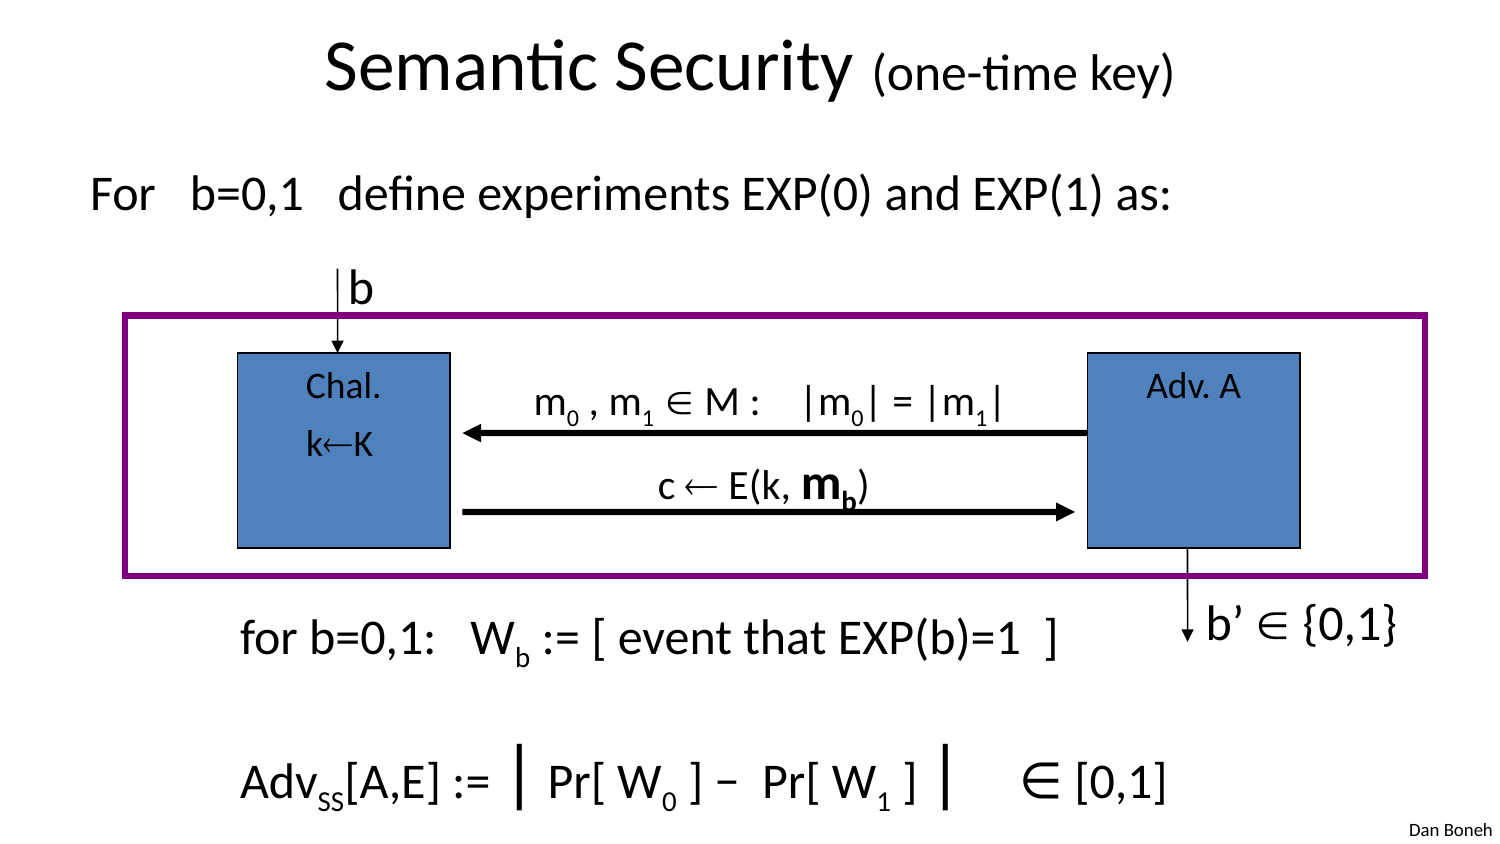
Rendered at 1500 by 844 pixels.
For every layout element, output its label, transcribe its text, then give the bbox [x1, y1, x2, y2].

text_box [1187, 547, 1414, 660]
text_box b [333, 246, 390, 315]
text_box [125, 315, 1425, 577]
title Semantic Security (one-time key) [75, 9, 1425, 113]
list For b=0,1 define experiments EXP(0) and EXP(1) as: for b=0,1: Wb := [ event that EXP(b)=1 ] AdvSS[A,E] := | Pr[ W0 ] − Pr[ W1 ] | ∈ [0,1] [75, 159, 1500, 844]
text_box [462, 366, 1088, 434]
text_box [462, 441, 1076, 518]
